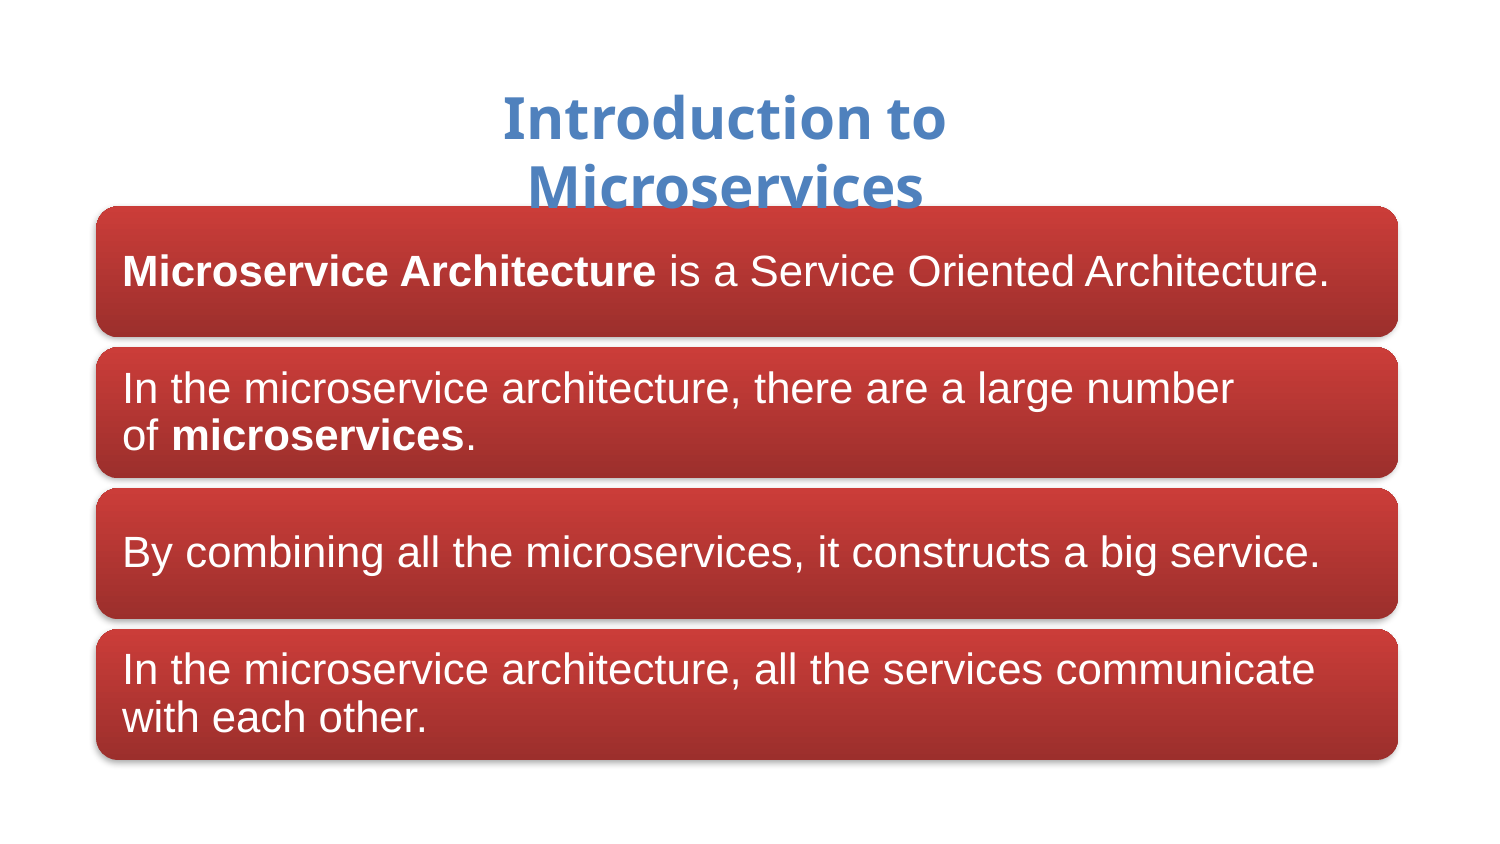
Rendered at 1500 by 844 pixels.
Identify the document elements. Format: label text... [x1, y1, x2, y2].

text_box Introduction to Microservices [344, 73, 1108, 194]
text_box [96, 195, 1399, 771]
